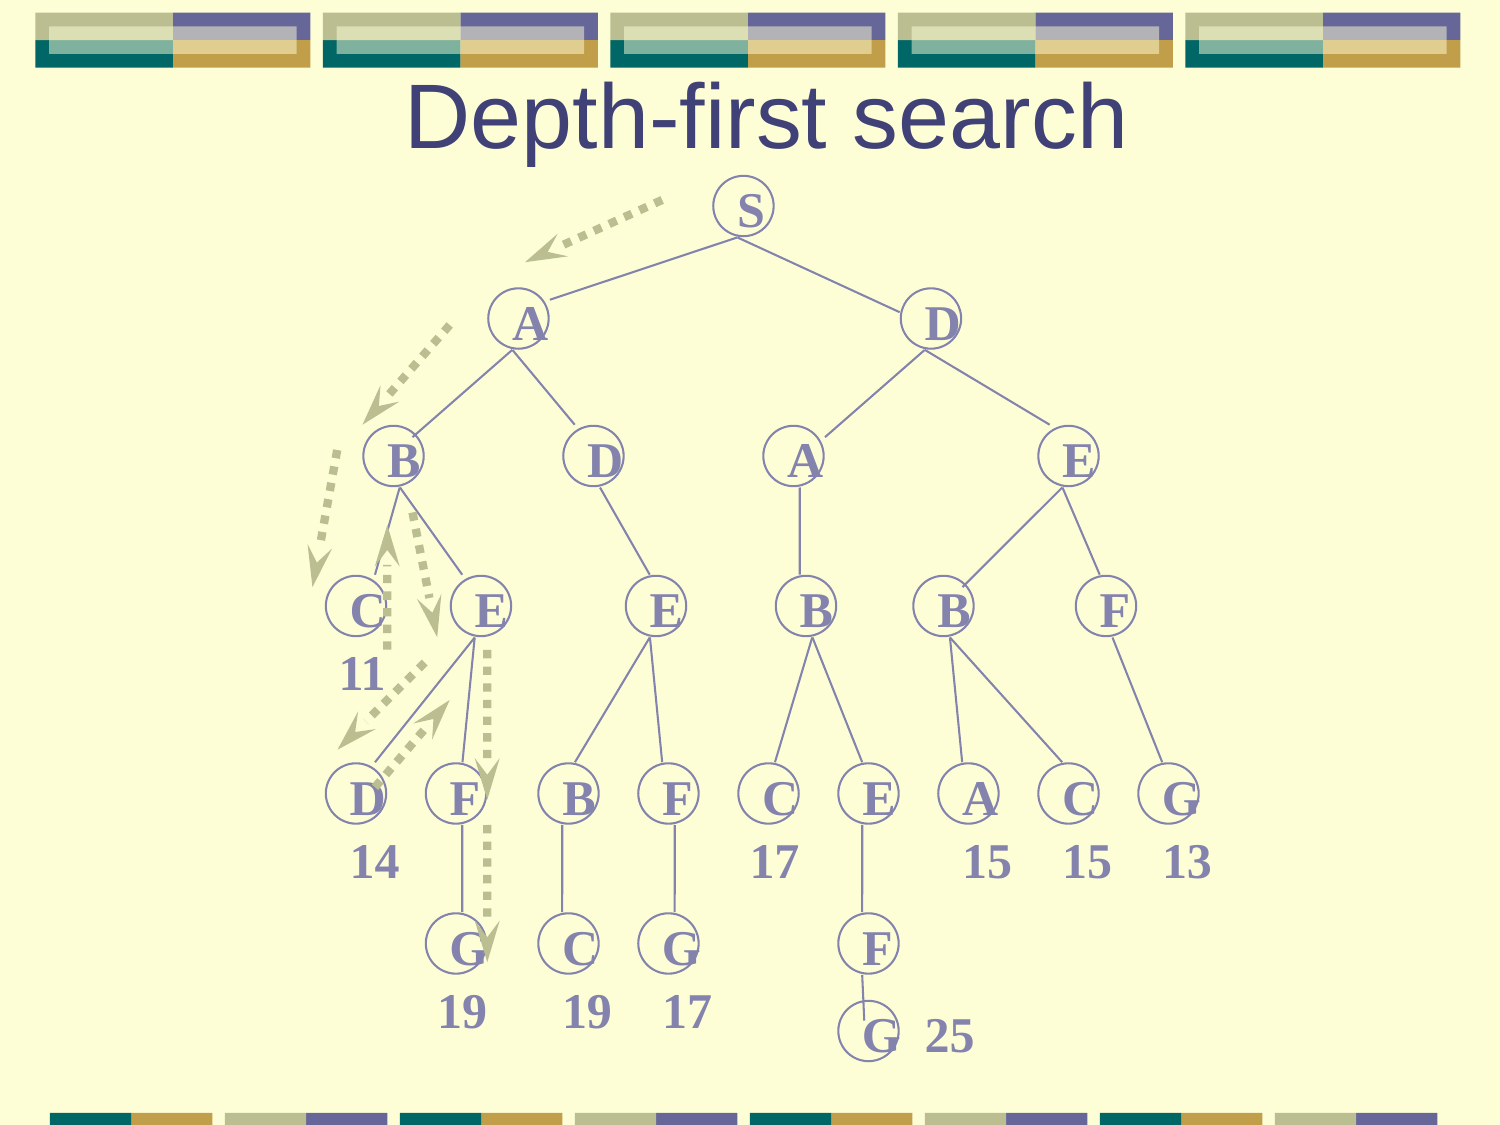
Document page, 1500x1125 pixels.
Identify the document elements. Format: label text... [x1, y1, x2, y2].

title Depth-first search [135, 42, 1399, 181]
text_box [337, 730, 357, 750]
text_box F [1089, 583, 1141, 643]
text_box C [551, 920, 609, 980]
text_box 14 [339, 833, 411, 893]
text_box [481, 779, 494, 800]
text_box S [726, 183, 776, 243]
text_box [938, 763, 988, 819]
text_box D [914, 295, 972, 355]
text_box [425, 913, 475, 969]
text_box [1038, 425, 1089, 481]
text_box F [439, 770, 491, 830]
text_box [1075, 575, 1126, 631]
text_box E [639, 583, 694, 643]
text_box [325, 575, 376, 631]
text_box 25 [914, 1008, 986, 1068]
text_box 19 [426, 983, 498, 1043]
text_box E [1051, 433, 1106, 493]
text_box 11 [328, 645, 397, 705]
text_box B [789, 583, 844, 643]
text_box [538, 763, 588, 819]
text_box [625, 575, 676, 631]
text_box [913, 575, 964, 631]
text_box [638, 763, 688, 819]
text_box [1138, 763, 1188, 819]
text_box [362, 405, 381, 425]
text_box [310, 565, 323, 588]
text_box [525, 248, 547, 263]
text_box [450, 575, 501, 631]
text_box G [651, 920, 712, 980]
text_box [763, 425, 814, 481]
text_box [427, 615, 440, 638]
text_box G [1151, 770, 1212, 830]
text_box [838, 913, 888, 969]
text_box [488, 288, 538, 344]
text_box E [851, 770, 907, 830]
text_box A [501, 295, 559, 355]
text_box [538, 913, 588, 969]
text_box [838, 763, 888, 819]
text_box C [339, 583, 397, 643]
text_box [713, 175, 763, 231]
text_box B [551, 770, 607, 830]
text_box [775, 575, 826, 631]
text_box 19 [551, 983, 623, 1043]
text_box 13 [1151, 833, 1223, 893]
text_box [481, 941, 494, 963]
text_box [431, 699, 450, 720]
text_box [425, 763, 475, 819]
text_box G [439, 920, 500, 980]
text_box D [339, 770, 397, 830]
text_box [1038, 763, 1088, 819]
text_box [325, 763, 375, 819]
text_box 17 [739, 833, 811, 893]
text_box D [576, 433, 634, 493]
text_box 15 [951, 833, 1023, 893]
text_box G [851, 1008, 912, 1068]
text_box [738, 763, 788, 819]
text_box A [951, 770, 1009, 830]
text_box F [851, 920, 904, 980]
text_box 15 [1051, 833, 1123, 893]
text_box [381, 525, 394, 546]
text_box E [464, 583, 519, 643]
text_box C [751, 770, 809, 830]
text_box B [376, 433, 431, 493]
text_box [838, 1000, 889, 1056]
text_box [900, 288, 950, 344]
text_box F [651, 770, 704, 830]
text_box A [776, 433, 834, 493]
text_box C [1051, 770, 1109, 830]
text_box [563, 425, 614, 481]
text_box [363, 425, 414, 481]
text_box 17 [651, 983, 723, 1043]
text_box B [926, 583, 982, 643]
text_box [638, 913, 688, 969]
